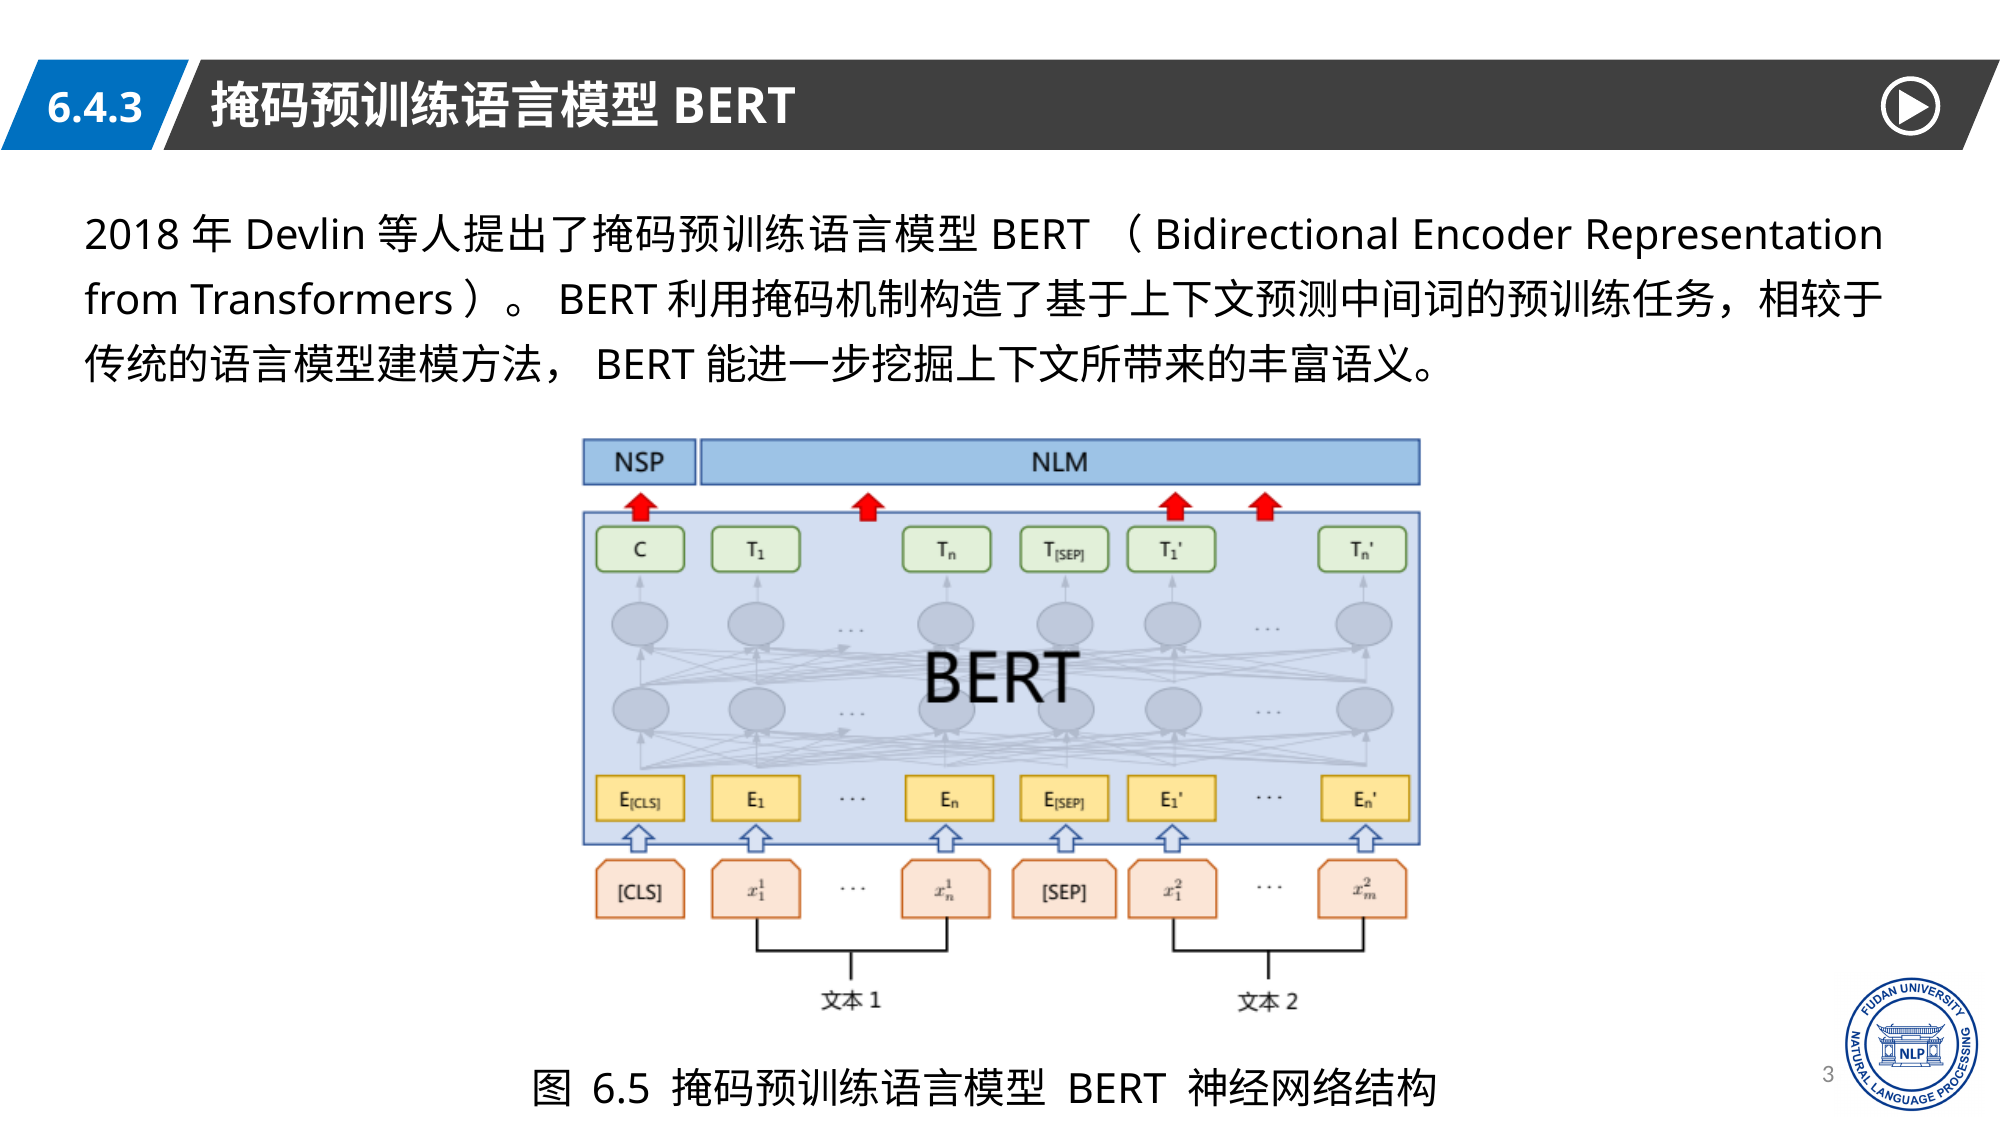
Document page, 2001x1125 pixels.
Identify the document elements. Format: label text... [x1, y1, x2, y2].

picture [1834, 972, 1985, 1117]
text_box [32, 59, 189, 120]
text_box [1, 89, 157, 150]
text_box 2018年Devlin等人提出了掩码预训练语言模型BERT（Bidirectional Encoder Representation from Transformers）。BERT利用掩码机制构造了基于上下文预测中间词的预训练任务，相较于传统的语言模型建模方法，BERT能进一步挖掘上下文所带来的丰富语义。 [69, 185, 1900, 396]
text_box 6.4.3 [26, 73, 164, 138]
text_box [1883, 78, 1939, 134]
text_box 掩码预训练语言模型BERT [196, 66, 812, 142]
text_box 图 6.5 掩码预训练语言模型 BERT 神经网络结构 [484, 1054, 1485, 1120]
picture [560, 426, 1440, 1019]
slide_number 37 [1412, 1042, 1863, 1103]
text_box [163, 59, 2000, 150]
